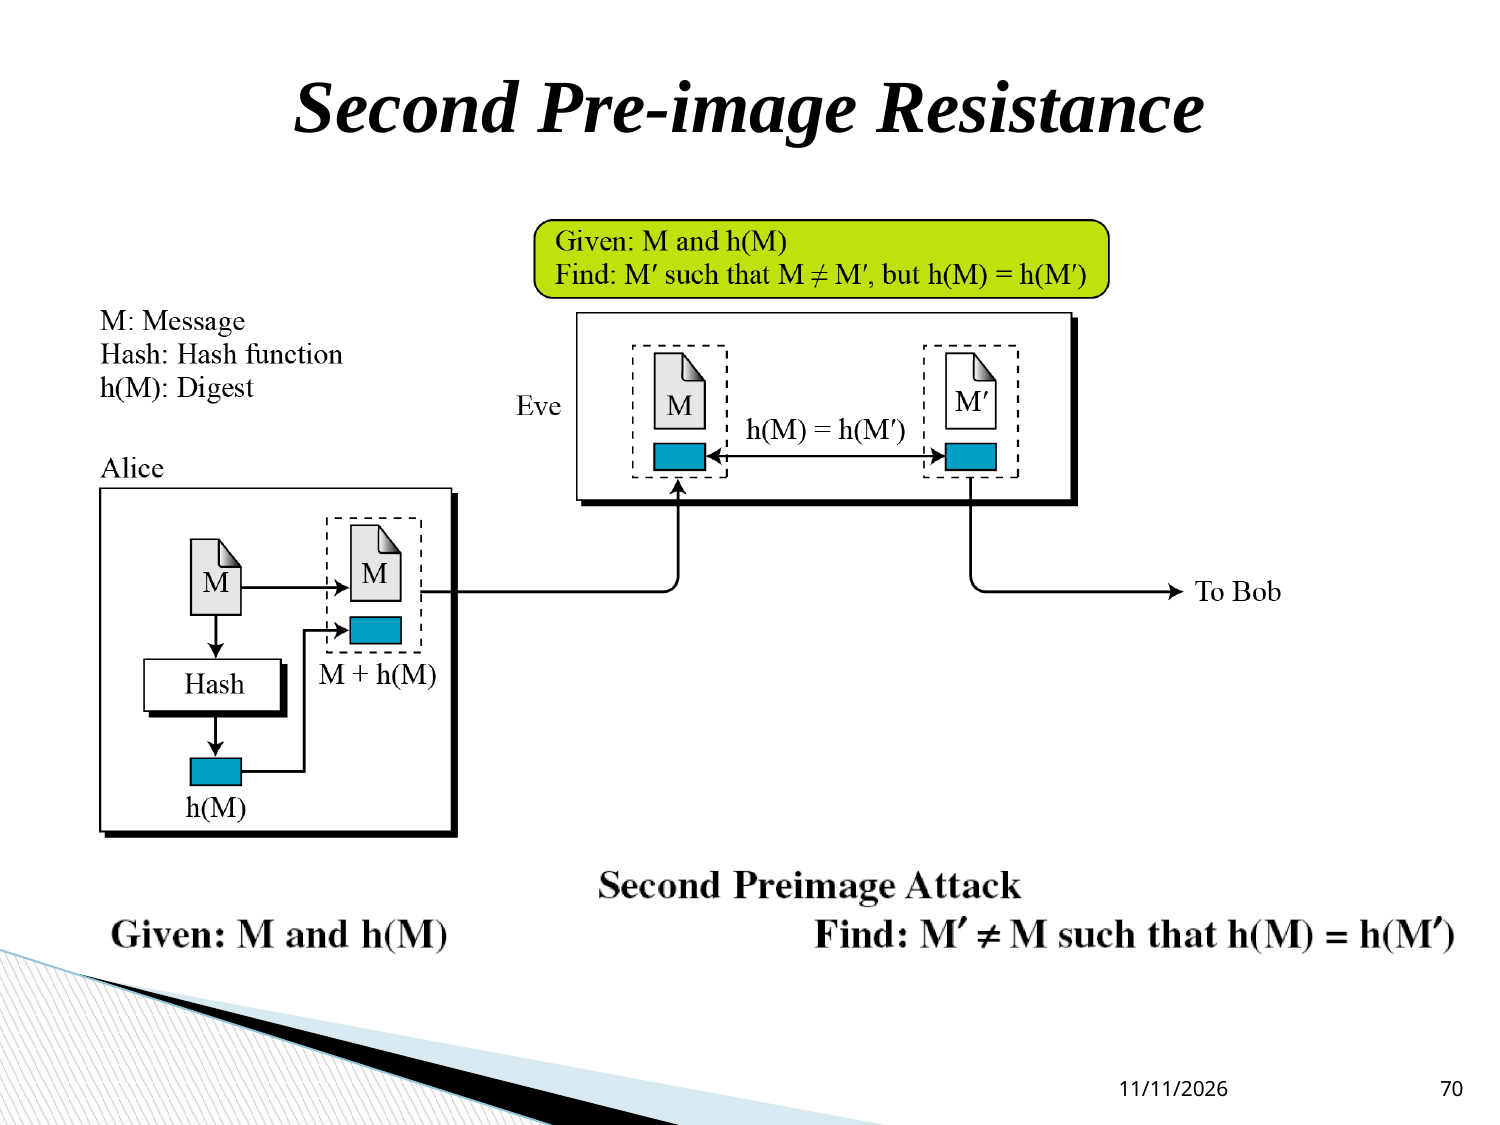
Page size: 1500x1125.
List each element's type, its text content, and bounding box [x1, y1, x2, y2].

picture [74, 857, 1484, 963]
slide_number 70 [1418, 1051, 1479, 1112]
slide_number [1103, 1051, 1418, 1112]
text_box Second Pre-image Resistance [37, 49, 1463, 155]
picture [99, 219, 1282, 838]
